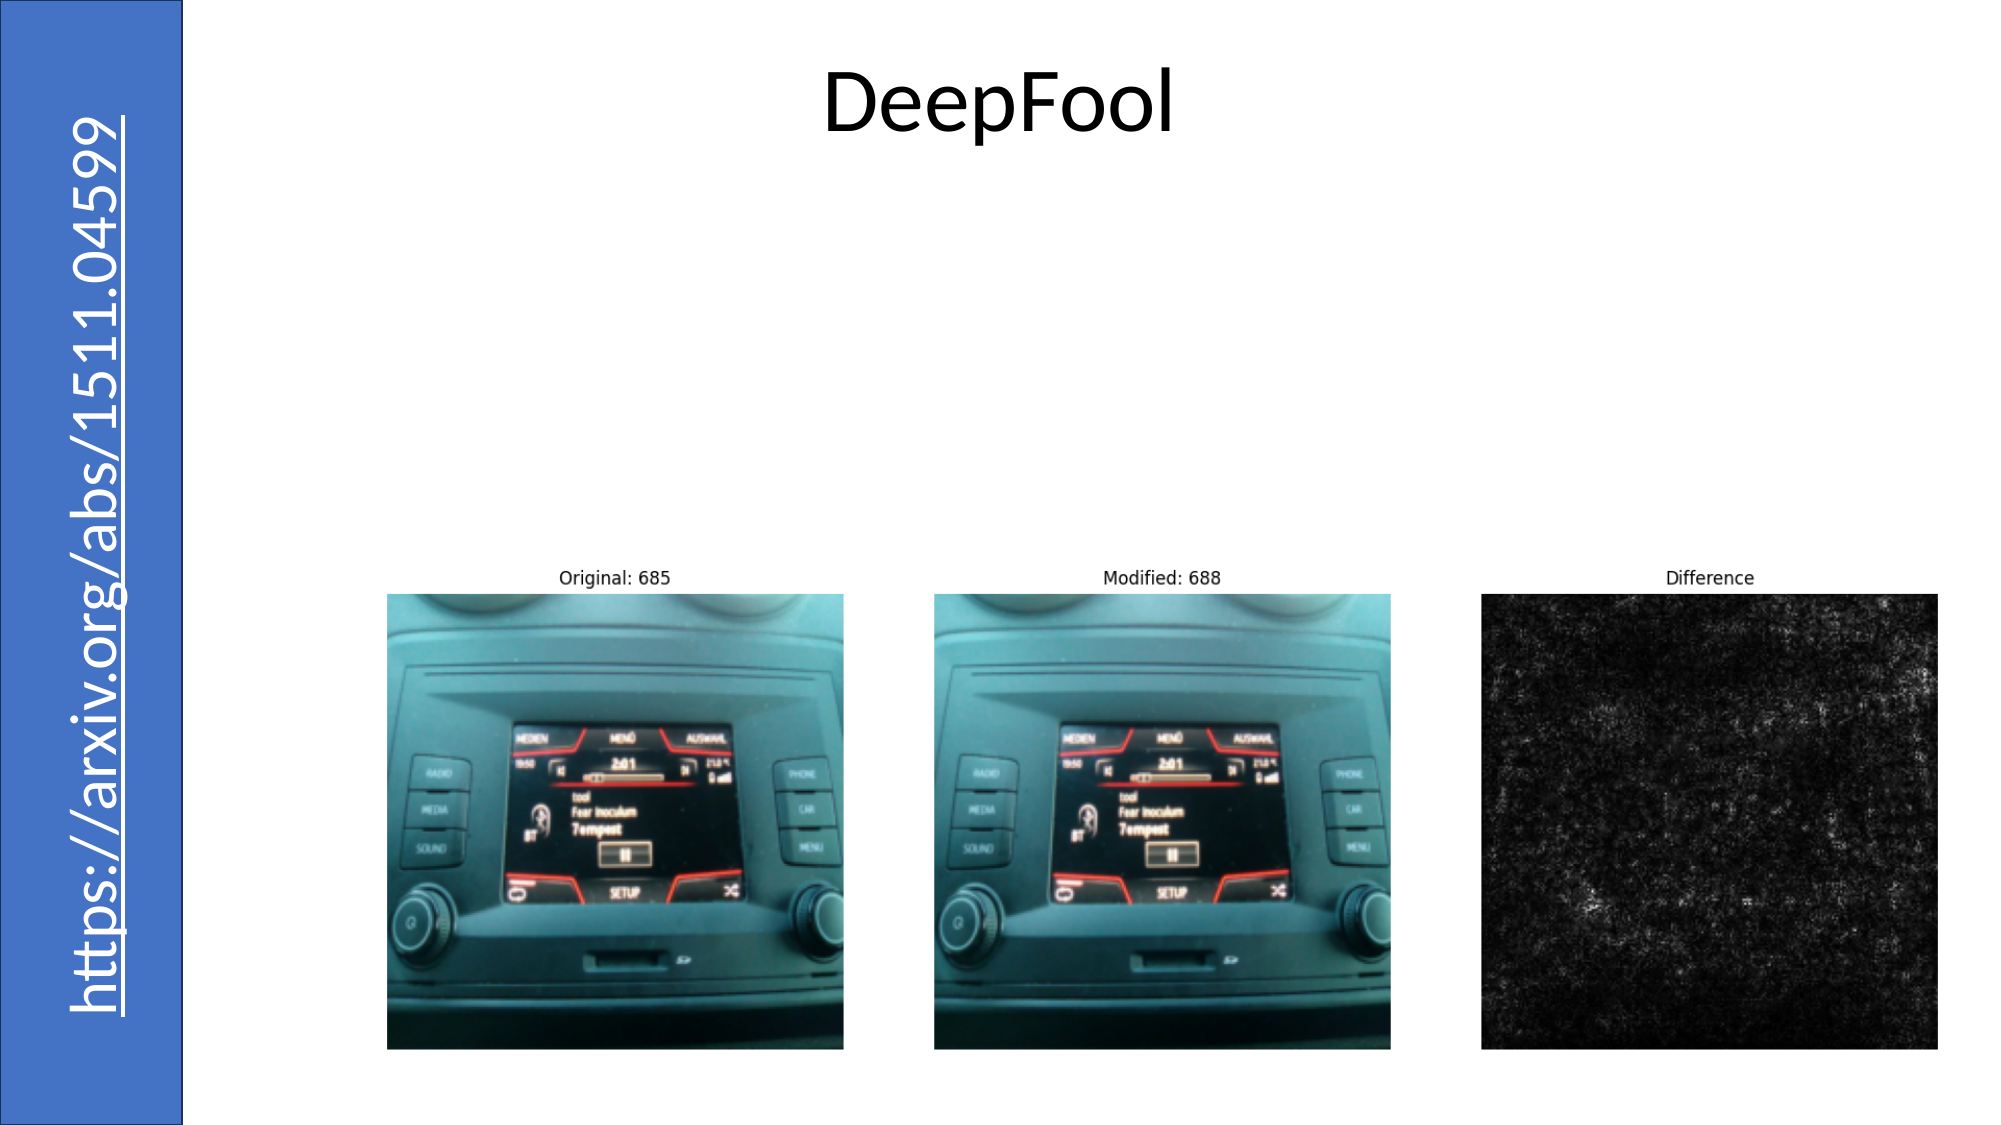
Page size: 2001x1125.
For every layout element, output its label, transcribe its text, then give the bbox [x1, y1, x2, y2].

text_box [0, 0, 183, 1125]
picture [312, 519, 2000, 1125]
text_box https://arxiv.org/abs/1511.04599 [42, 7, 137, 1125]
title DeepFool [183, 0, 2000, 158]
